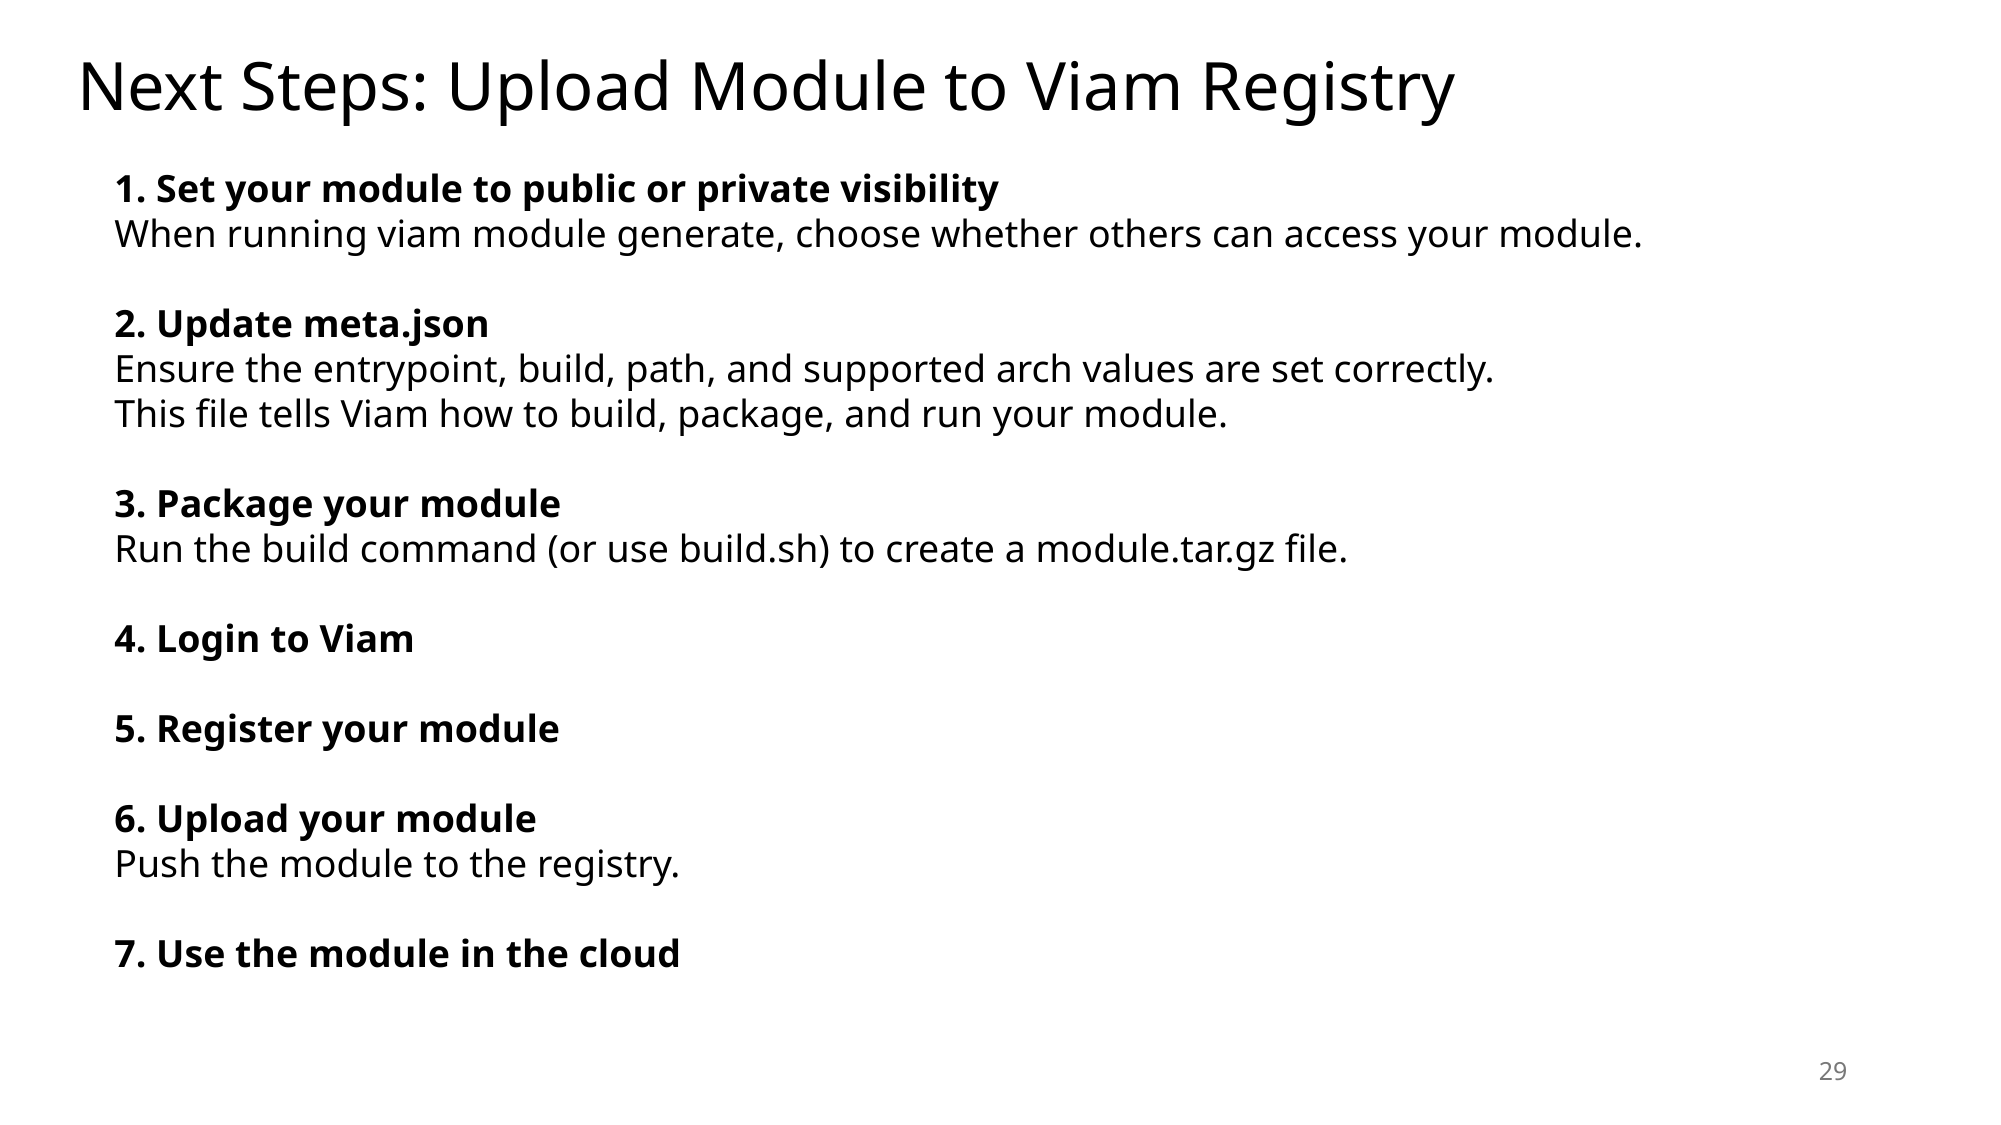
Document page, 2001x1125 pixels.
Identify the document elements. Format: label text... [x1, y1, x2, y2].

slide_number 29 [1412, 1042, 1863, 1103]
text_box 1. Set your module to public or private visibility When running viam module generate, choose whether others can access your module. 2. Update meta.json Ensure the entrypoint, build, path, and supported arch values are set correctly. This file tells Viam how to build, package, and run your module. 3. Package your module Run the build command (or use build.sh) to create a module.tar.gz file. 4. Login to Viam 5. Register your module 6. Upload your module Push the module to the registry. 7. Use the module in the cloud [99, 158, 1825, 1073]
title Next Steps: Upload Module to Viam Registry [62, 0, 1863, 198]
